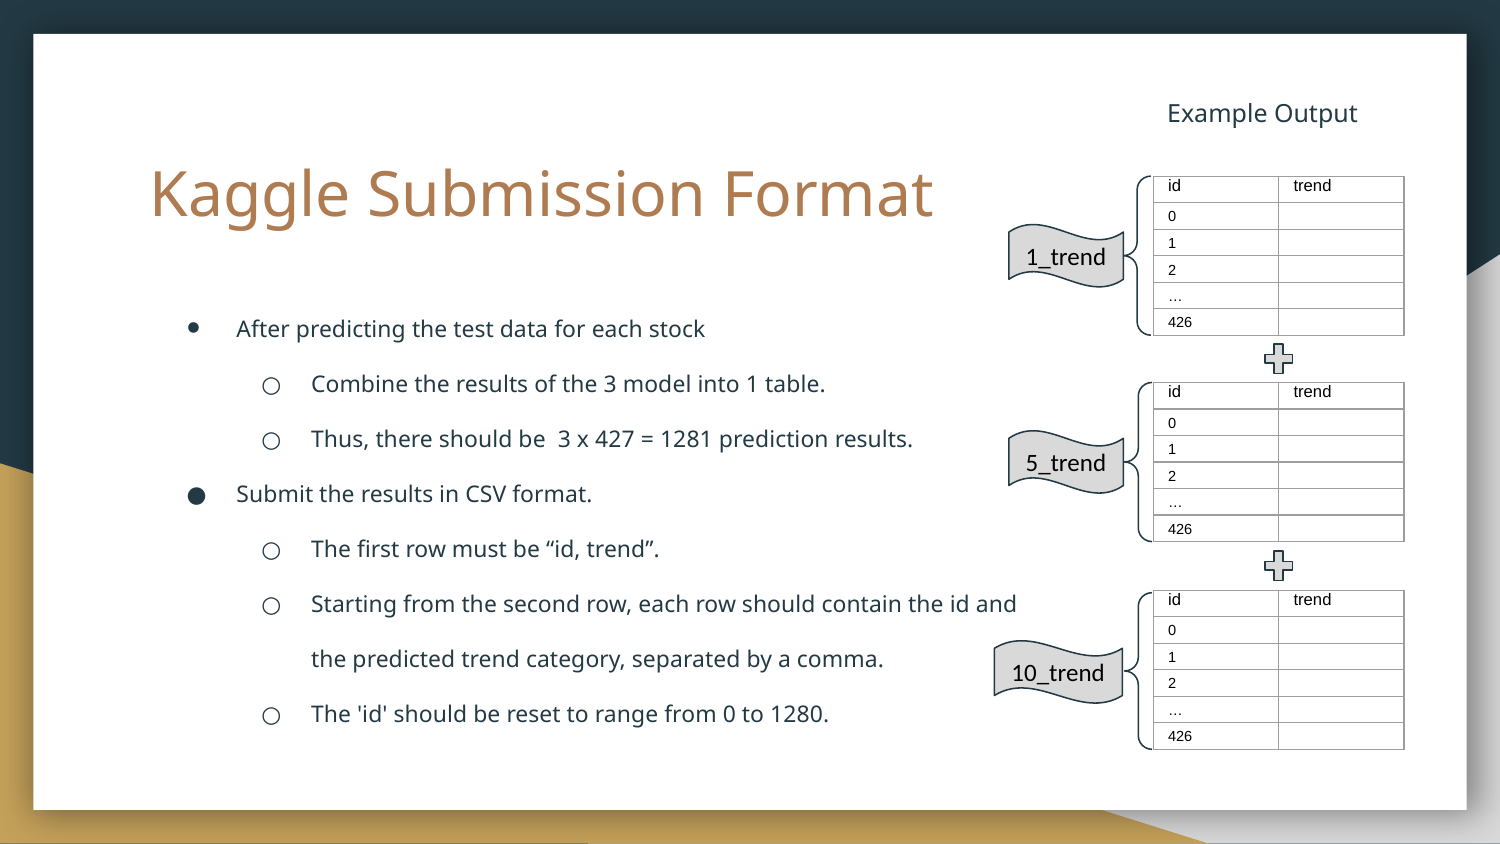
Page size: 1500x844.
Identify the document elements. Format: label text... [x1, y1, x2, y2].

text_box 10_trend [994, 640, 1123, 704]
text_box [1124, 382, 1152, 542]
table_cell 2 [1154, 670, 1278, 696]
text_box 1_trend [1008, 224, 1124, 287]
table_cell 2 [1154, 463, 1278, 488]
text_box [1264, 344, 1293, 374]
table_cell [1279, 463, 1403, 488]
table_header trend [1279, 591, 1403, 616]
table_cell [1279, 309, 1403, 335]
table_cell [1279, 436, 1403, 461]
table_cell 1 [1154, 230, 1278, 255]
table_header trend [1279, 177, 1403, 202]
table_cell [1279, 670, 1403, 696]
table_header id [1154, 177, 1278, 202]
text_box [1264, 551, 1293, 581]
table_cell [1279, 410, 1403, 435]
table_cell 426 [1154, 309, 1278, 335]
text_box Example Output [1152, 82, 1393, 130]
table_cell 426 [1154, 516, 1278, 541]
table_cell 0 [1154, 617, 1278, 643]
table_cell 1 [1154, 644, 1278, 669]
table_cell … [1154, 283, 1278, 308]
table_cell [1279, 644, 1403, 669]
table_cell 426 [1154, 723, 1278, 749]
list After predicting the test data for each stock Combine the results of the 3 model into 1 table. Thus, there should be 3 x 427 = 1281 prediction results. Submit the results in CSV format. The first row must be “id, trend”. Starting from the second row, each row should contain the id and the predicted trend category, separated by a comma. The 'id' should be reset to range from 0 to 1280. [146, 272, 1097, 750]
text_box [1124, 592, 1152, 750]
table_cell [1279, 256, 1403, 282]
table_cell 1 [1154, 436, 1278, 461]
title Kaggle Submission Format [134, 138, 1000, 296]
table_cell … [1154, 697, 1278, 722]
table_header trend [1279, 383, 1403, 408]
table_cell 0 [1154, 410, 1278, 435]
table_cell [1279, 283, 1403, 308]
table_cell … [1154, 489, 1278, 514]
table_cell [1279, 489, 1403, 514]
table_header id [1154, 591, 1278, 616]
text_box [1124, 176, 1151, 336]
table_cell [1279, 697, 1403, 722]
table_cell [1279, 230, 1403, 255]
text_box 5_trend [1008, 430, 1124, 494]
table_cell 2 [1154, 256, 1278, 282]
table_cell [1279, 516, 1403, 541]
table_cell 0 [1154, 203, 1278, 229]
table_cell [1279, 617, 1403, 643]
table_header id [1154, 383, 1278, 408]
table_cell [1279, 723, 1403, 749]
table_cell [1279, 203, 1403, 229]
